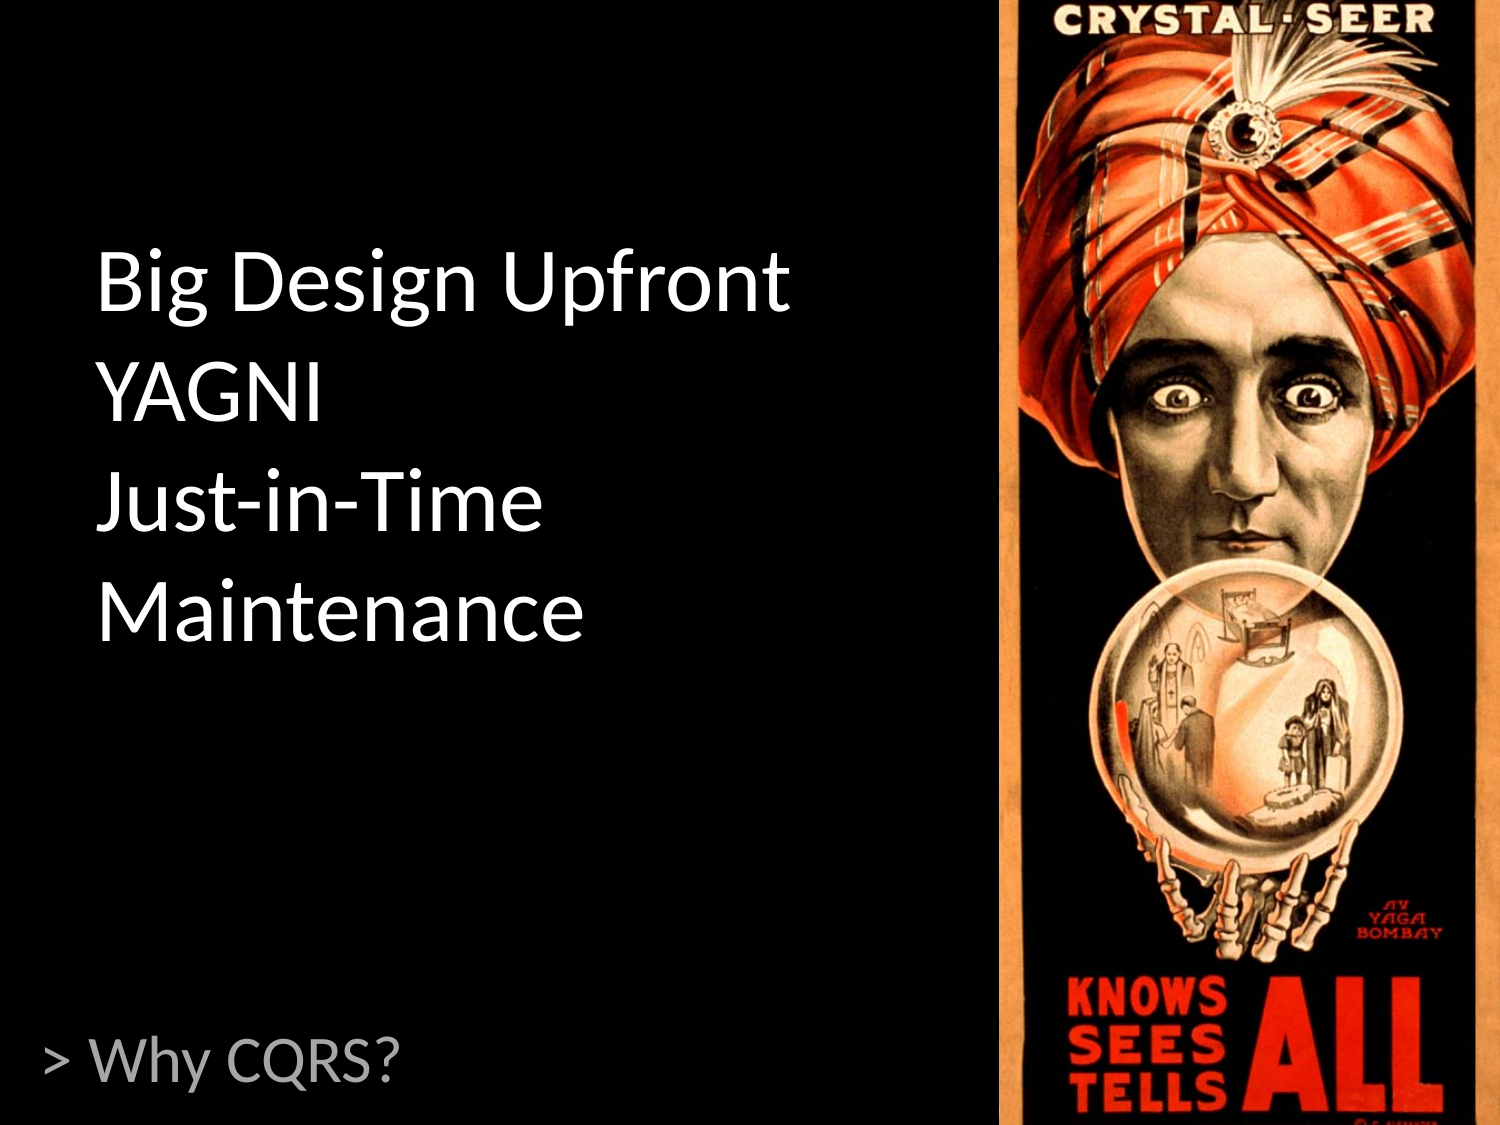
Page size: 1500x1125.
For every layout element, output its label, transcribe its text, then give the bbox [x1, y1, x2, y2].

picture [999, 0, 1500, 1125]
text_box Big Design Upfront YAGNI Just-in-Time Maintenance [20, 212, 921, 667]
title > Why CQRS? [24, 999, 994, 1113]
